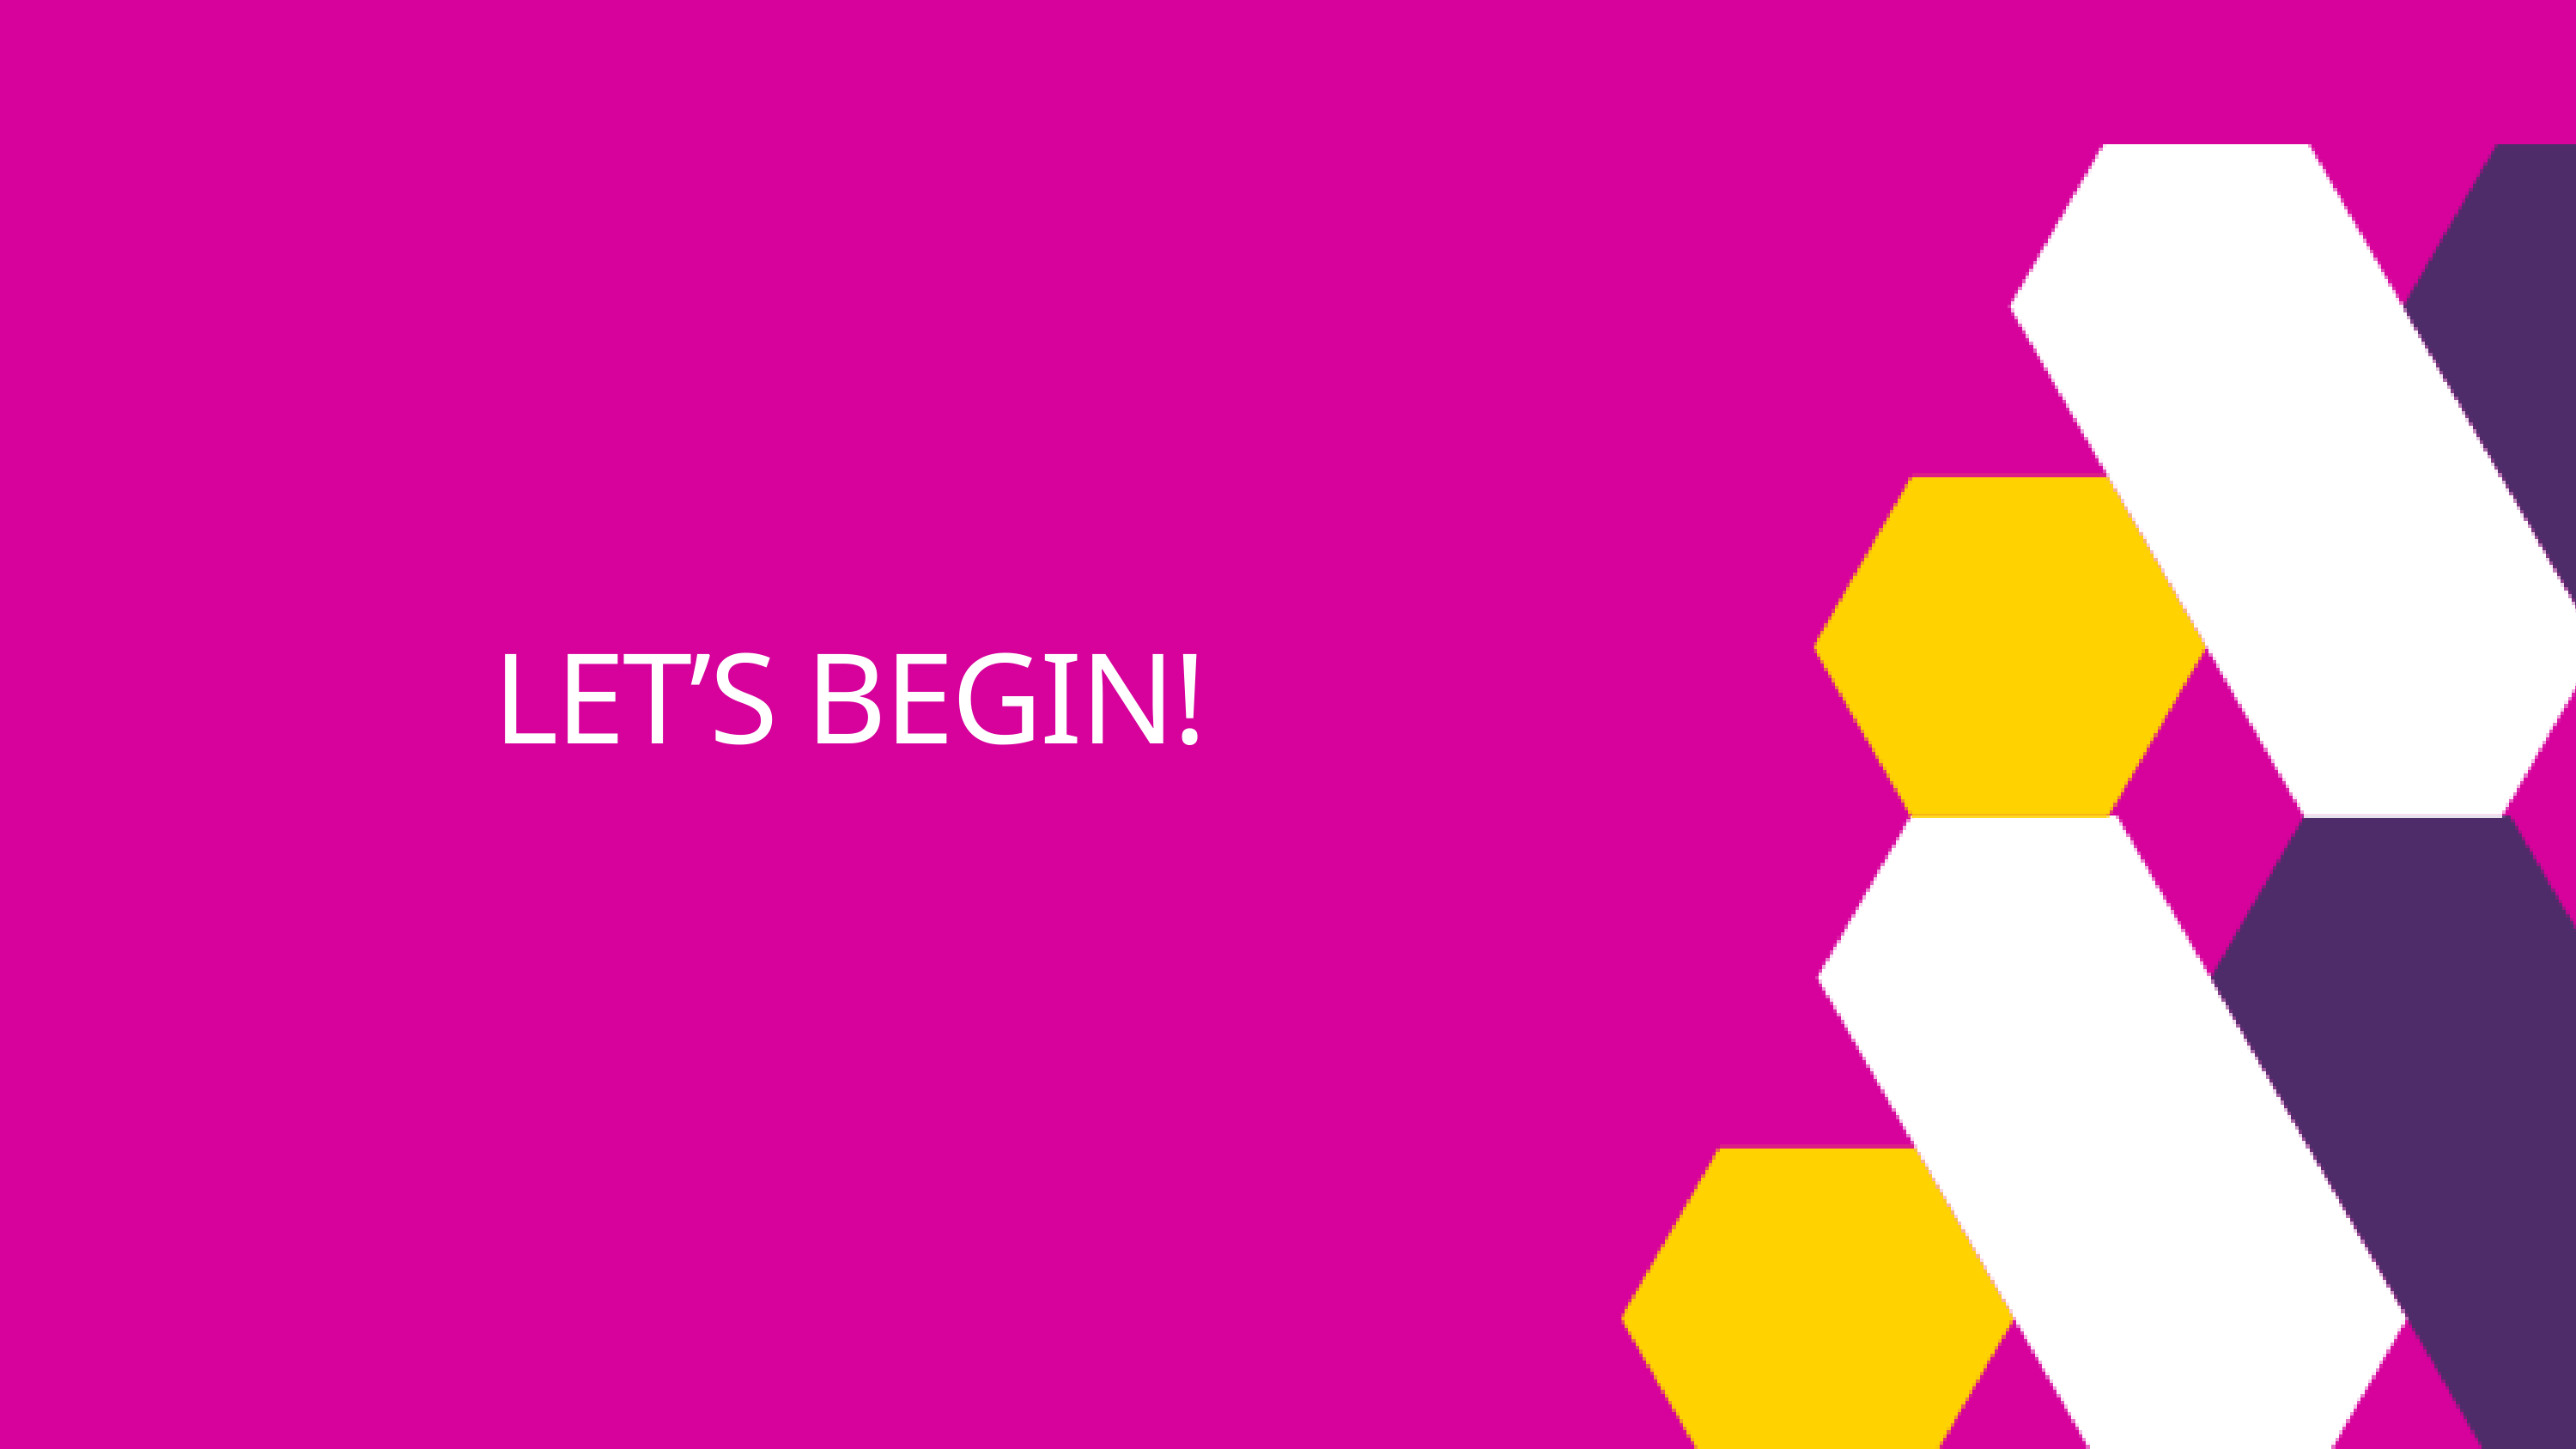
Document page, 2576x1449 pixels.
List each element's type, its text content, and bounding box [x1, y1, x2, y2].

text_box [1621, 144, 2576, 1449]
text_box LET’S BEGIN! [188, 593, 1511, 769]
